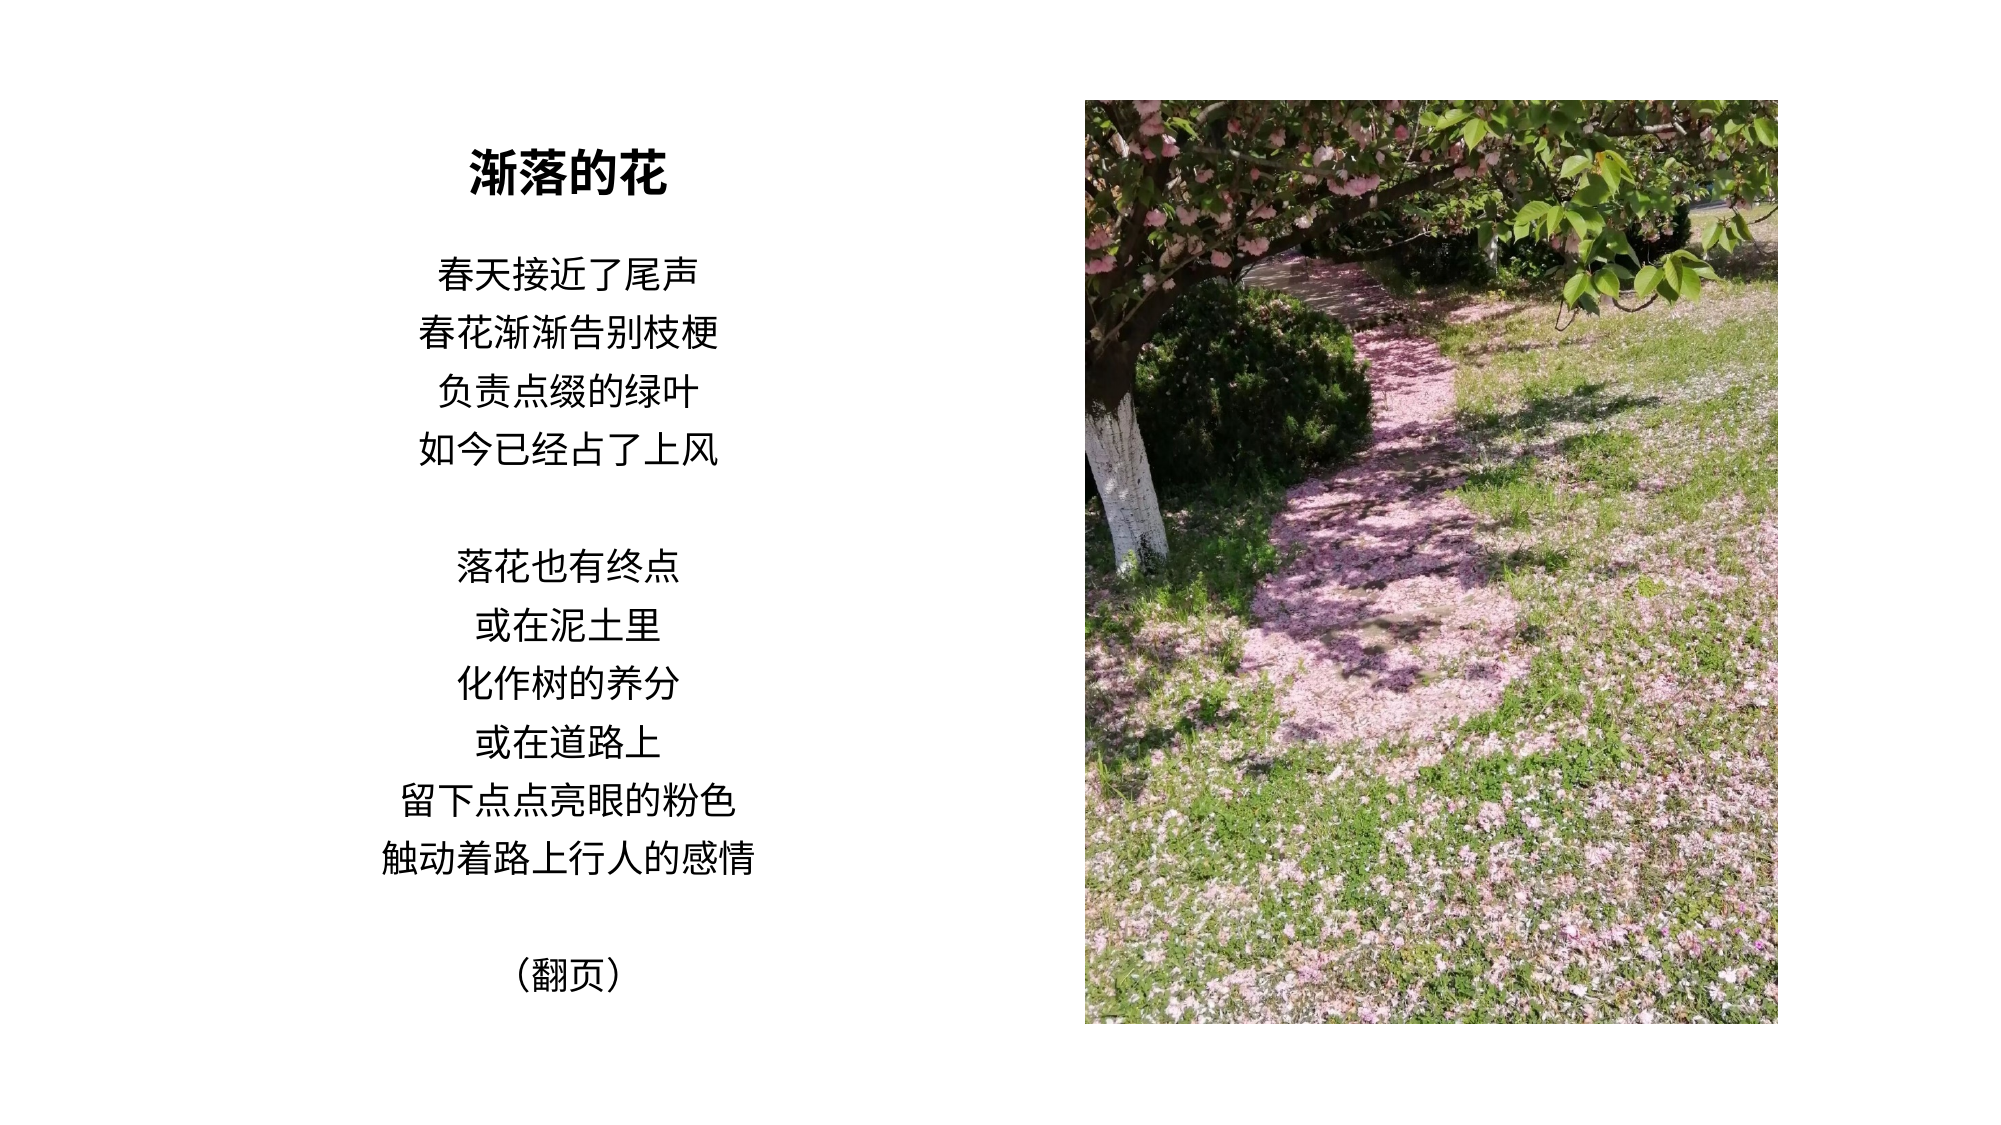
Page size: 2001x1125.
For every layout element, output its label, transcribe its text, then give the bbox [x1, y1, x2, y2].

text_box 渐落的花 春天接近了尾声 春花渐渐告别枝梗 负责点缀的绿叶 如今已经占了上风 落花也有终点 或在泥土里 化作树的养分 或在道路上 留下点点亮眼的粉色 触动着路上行人的感情 （翻页） [222, 116, 915, 1005]
picture [1084, 100, 1778, 1024]
